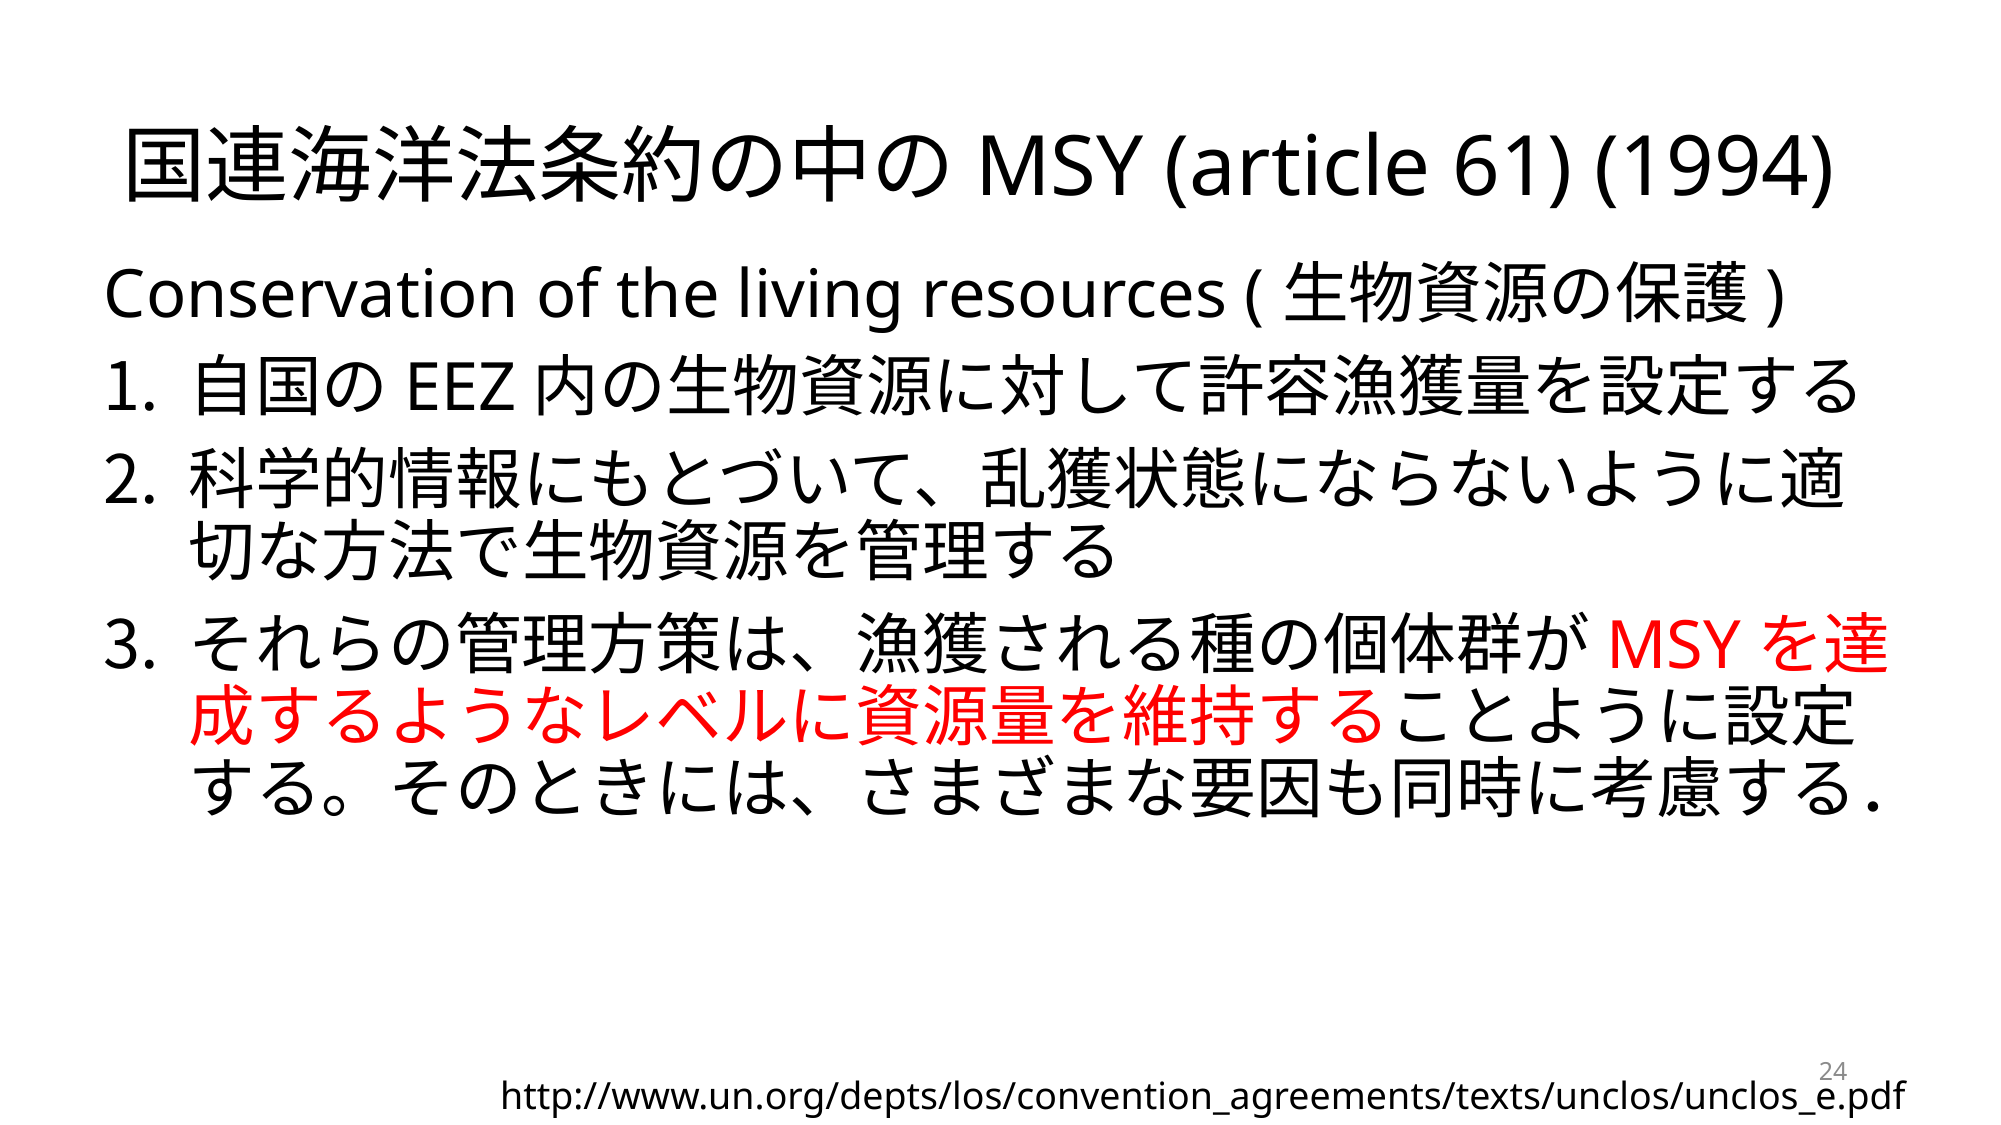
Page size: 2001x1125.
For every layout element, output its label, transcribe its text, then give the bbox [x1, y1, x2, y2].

slide_number 24 [1412, 1042, 1863, 1103]
title 国連海洋法条約の中のMSY (article 61) (1994) [107, 59, 1863, 252]
list Conservation of the living resources (生物資源の保護) 自国のEEZ内の生物資源に対して許容漁獲量を設定する 科学的情報にもとづいて、乱獲状態にならないように適切な方法で生物資源を管理する それらの管理方策は、漁獲される種の個体群がMSYを達成するようなレベルに資源量を維持することように設定する。そのときには、さまざまな要因も同時に考慮する． [88, 252, 1920, 987]
text_box http://www.un.org/depts/los/convention_agreements/texts/unclos/unclos_e.pdf [485, 1064, 1922, 1125]
